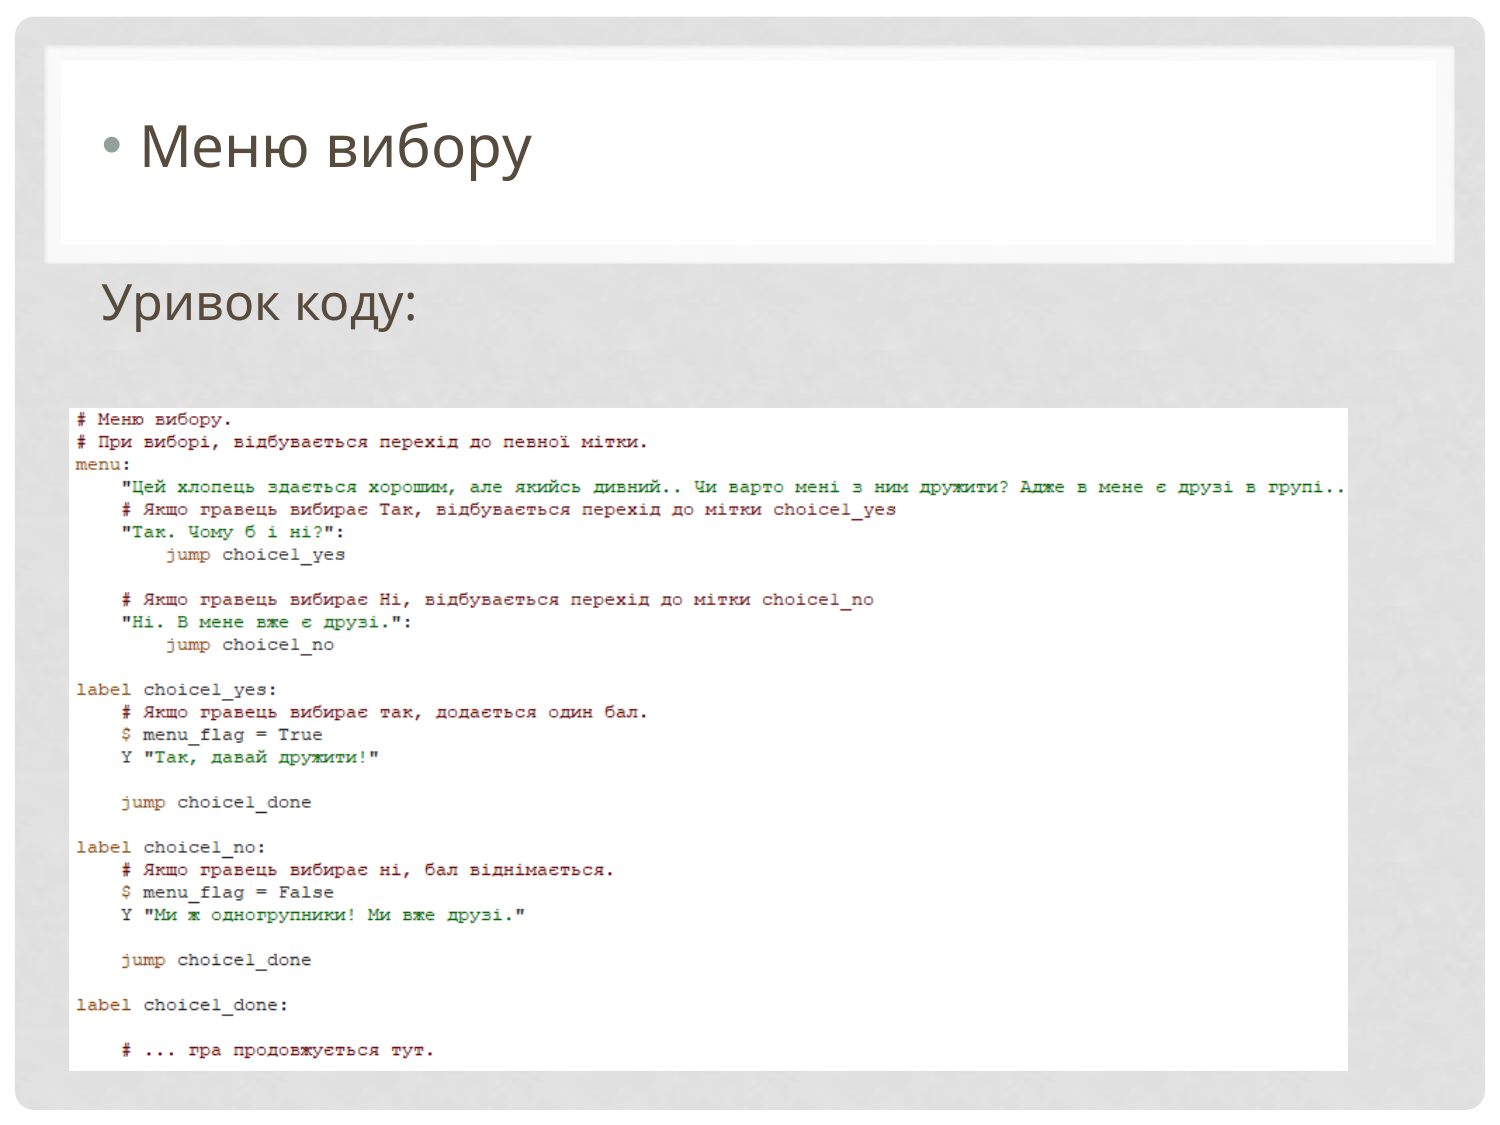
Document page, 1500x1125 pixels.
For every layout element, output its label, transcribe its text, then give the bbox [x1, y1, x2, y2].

picture [69, 408, 1349, 1071]
list Меню вибору Уривок коду: [67, 101, 1418, 845]
